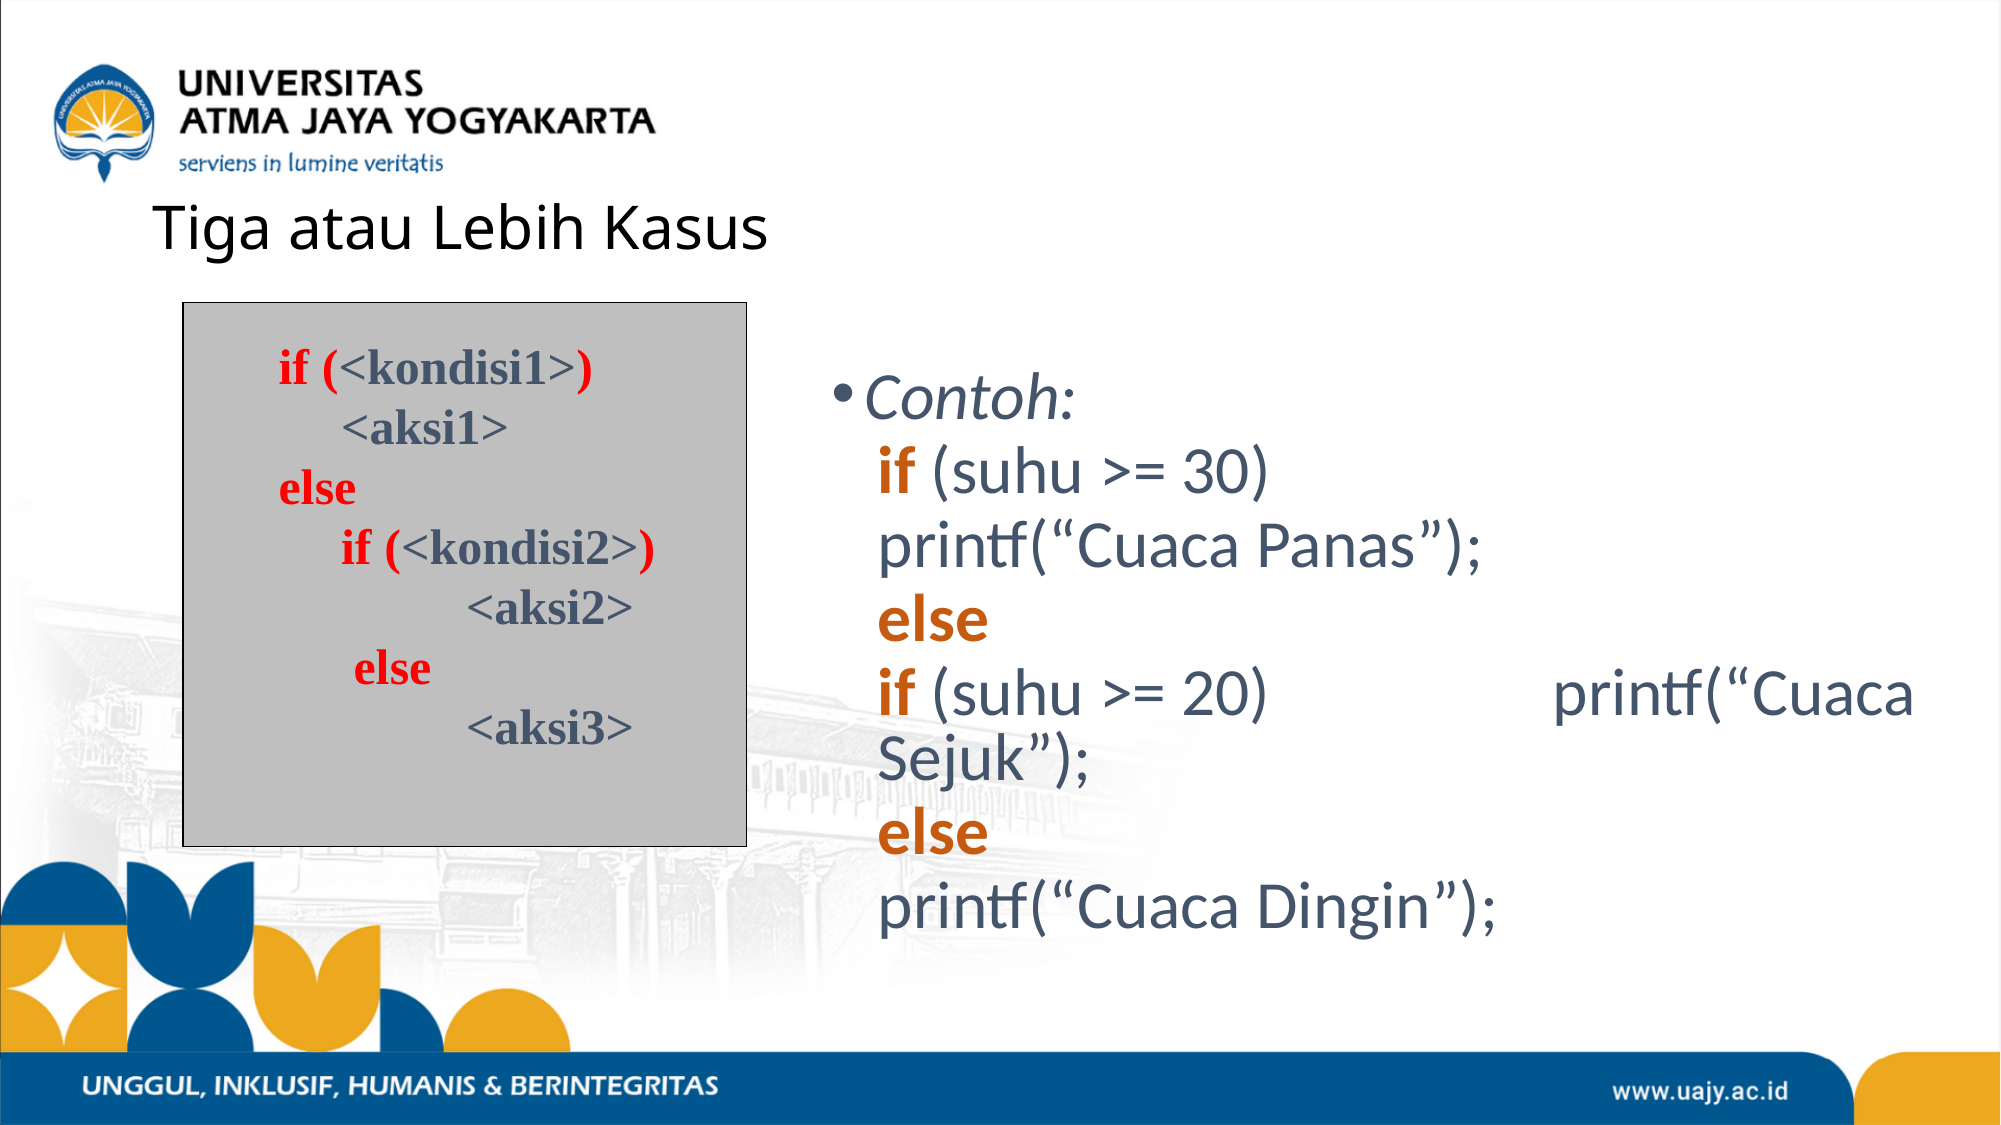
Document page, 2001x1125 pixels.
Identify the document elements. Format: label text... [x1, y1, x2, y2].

text_box if (<kondisi1>) <aksi1> else if (<kondisi2>) <aksi2> else <aksi3> [183, 302, 747, 847]
picture [0, 0, 2001, 1125]
list Contoh: if (suhu >= 30) printf(“Cuaca Panas”); else if (suhu >= 20) printf(“Cuaca Sejuk”); else printf(“Cuaca Dingin”); [783, 270, 2000, 950]
title Tiga atau Lebih Kasus [137, 189, 1863, 271]
